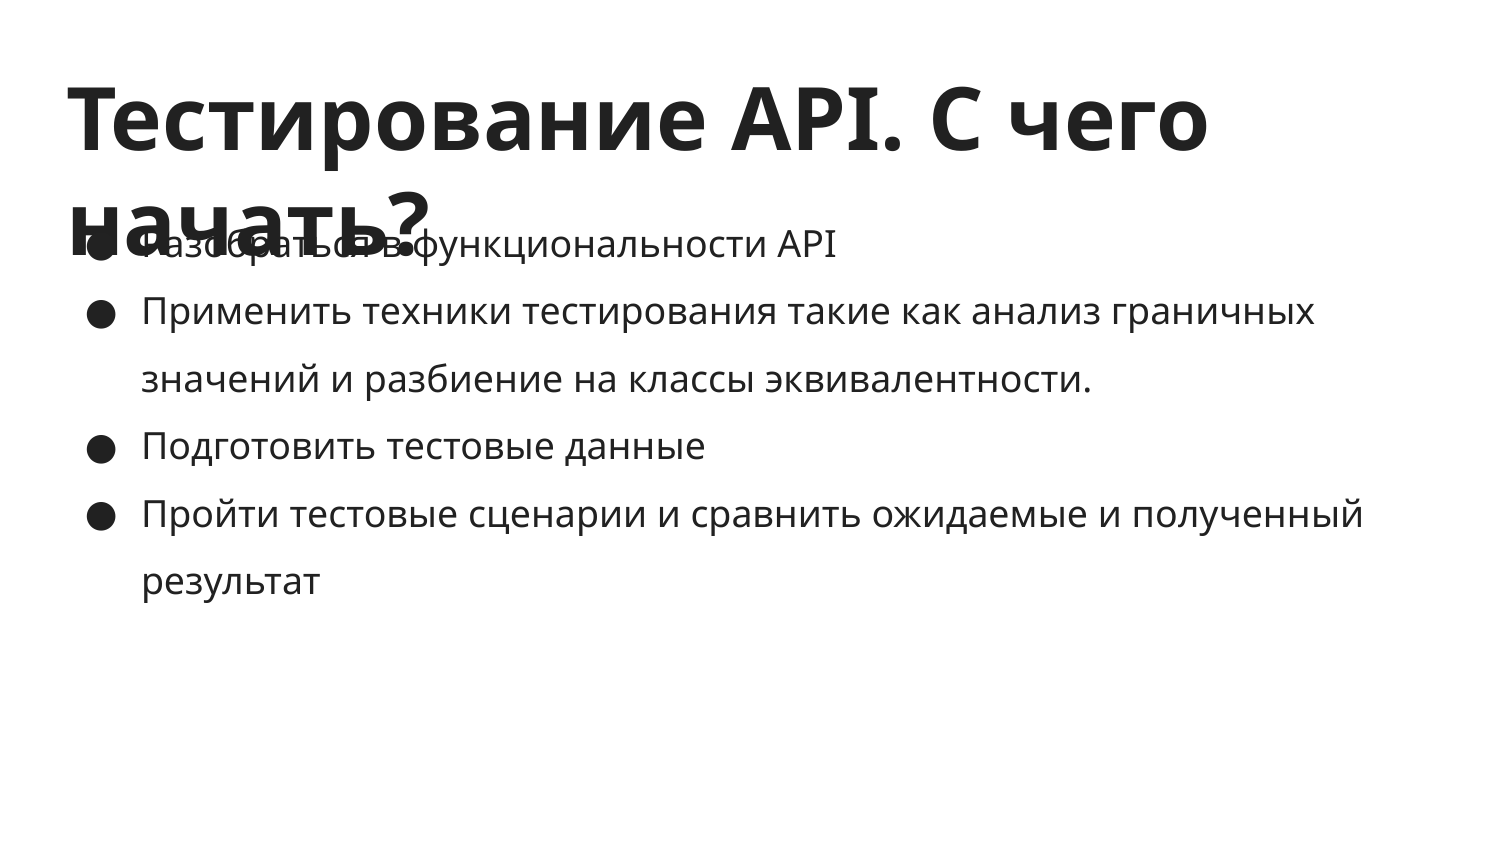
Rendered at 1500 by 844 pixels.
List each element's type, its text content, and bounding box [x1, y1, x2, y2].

title Тестирование API. C чего начать? [51, 48, 1449, 180]
list Разобраться в функциональности API Применить техники тестирования такие как анализ граничных значений и разбиение на классы эквивалентности. Подготовить тестовые данные Пройти тестовые сценарии и сравнить ожидаемые и полученный результат [51, 182, 1449, 731]
